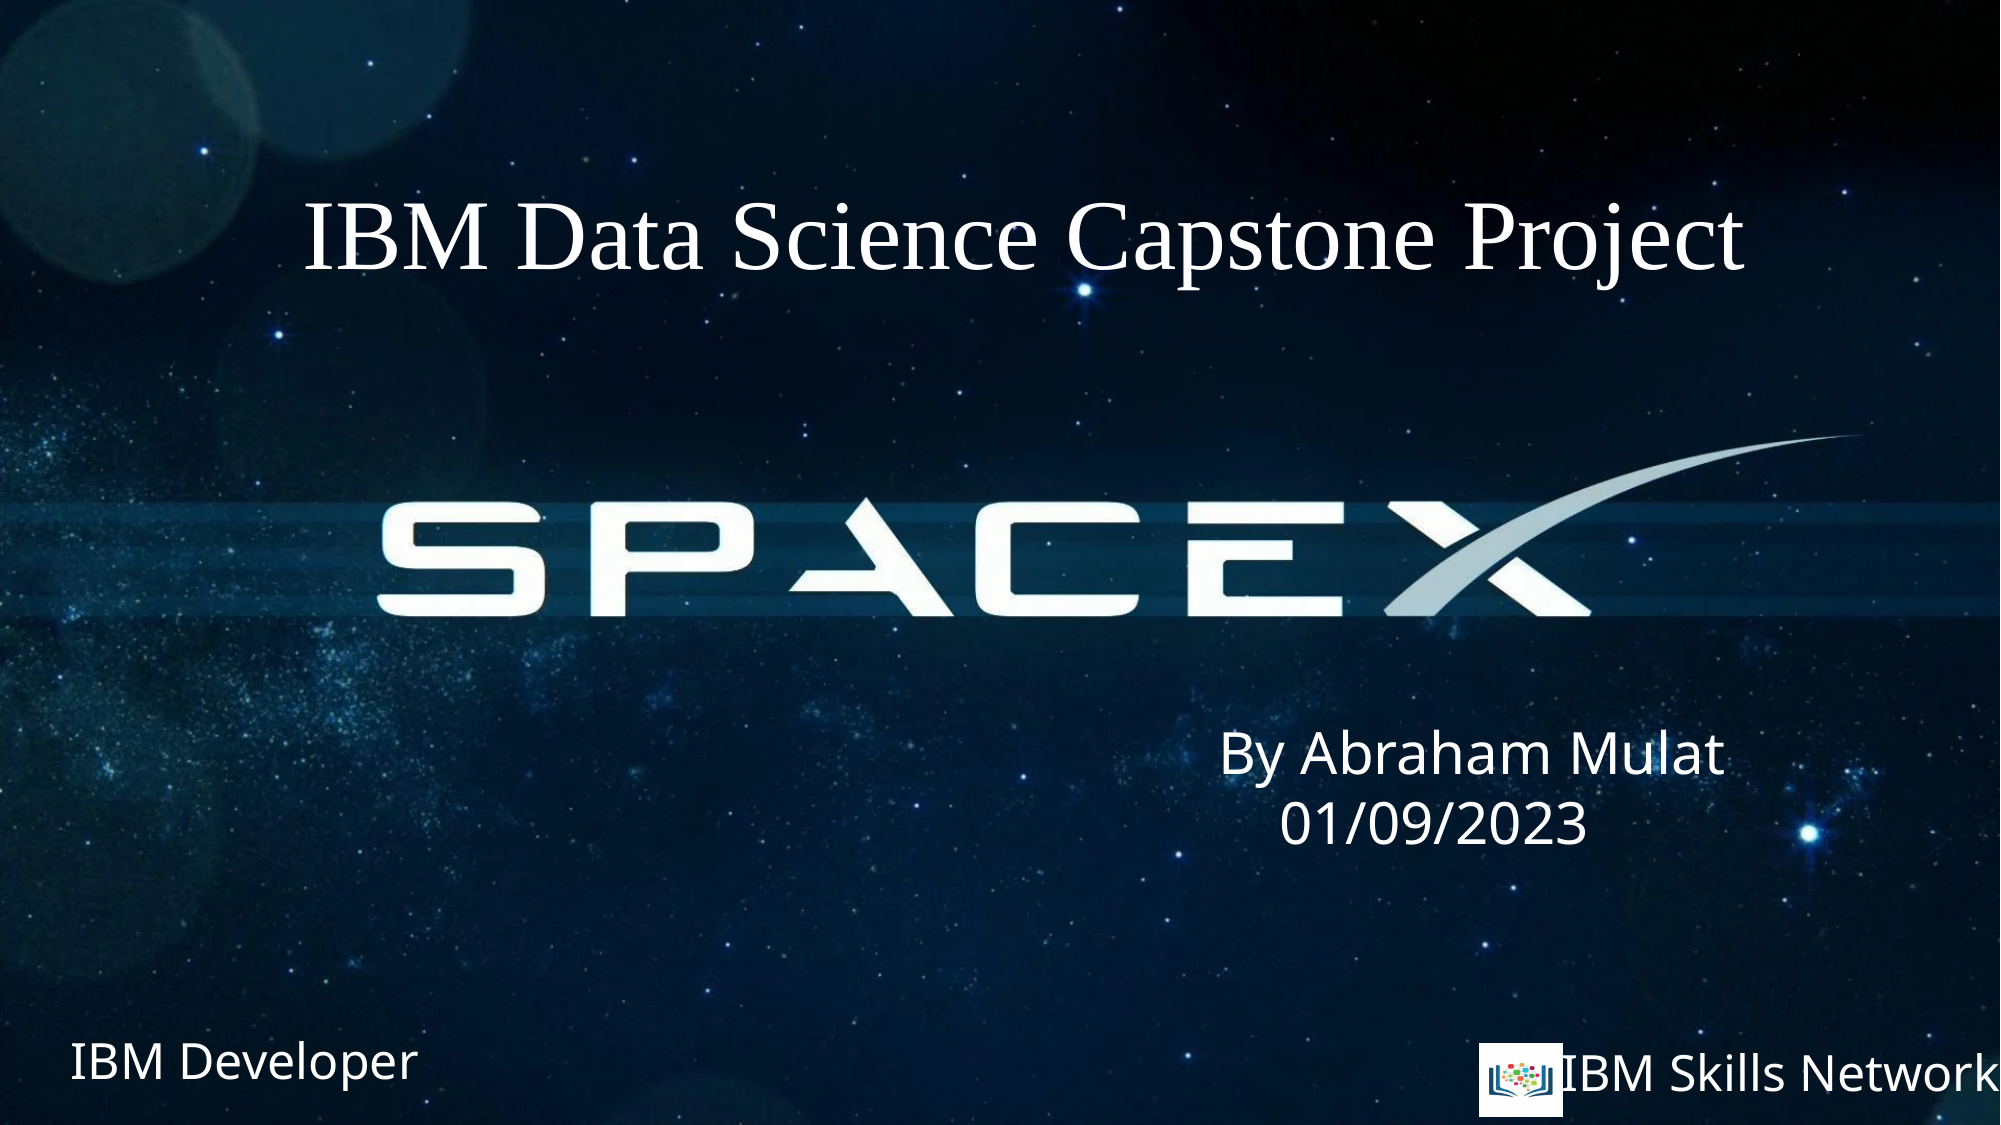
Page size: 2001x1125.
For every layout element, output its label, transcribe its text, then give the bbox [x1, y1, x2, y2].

picture [0, 0, 2000, 1125]
text_box IBM Data Science Capstone Project [287, 162, 1762, 297]
text_box By Abraham Mulat 01/09/2023 [1203, 708, 2000, 864]
